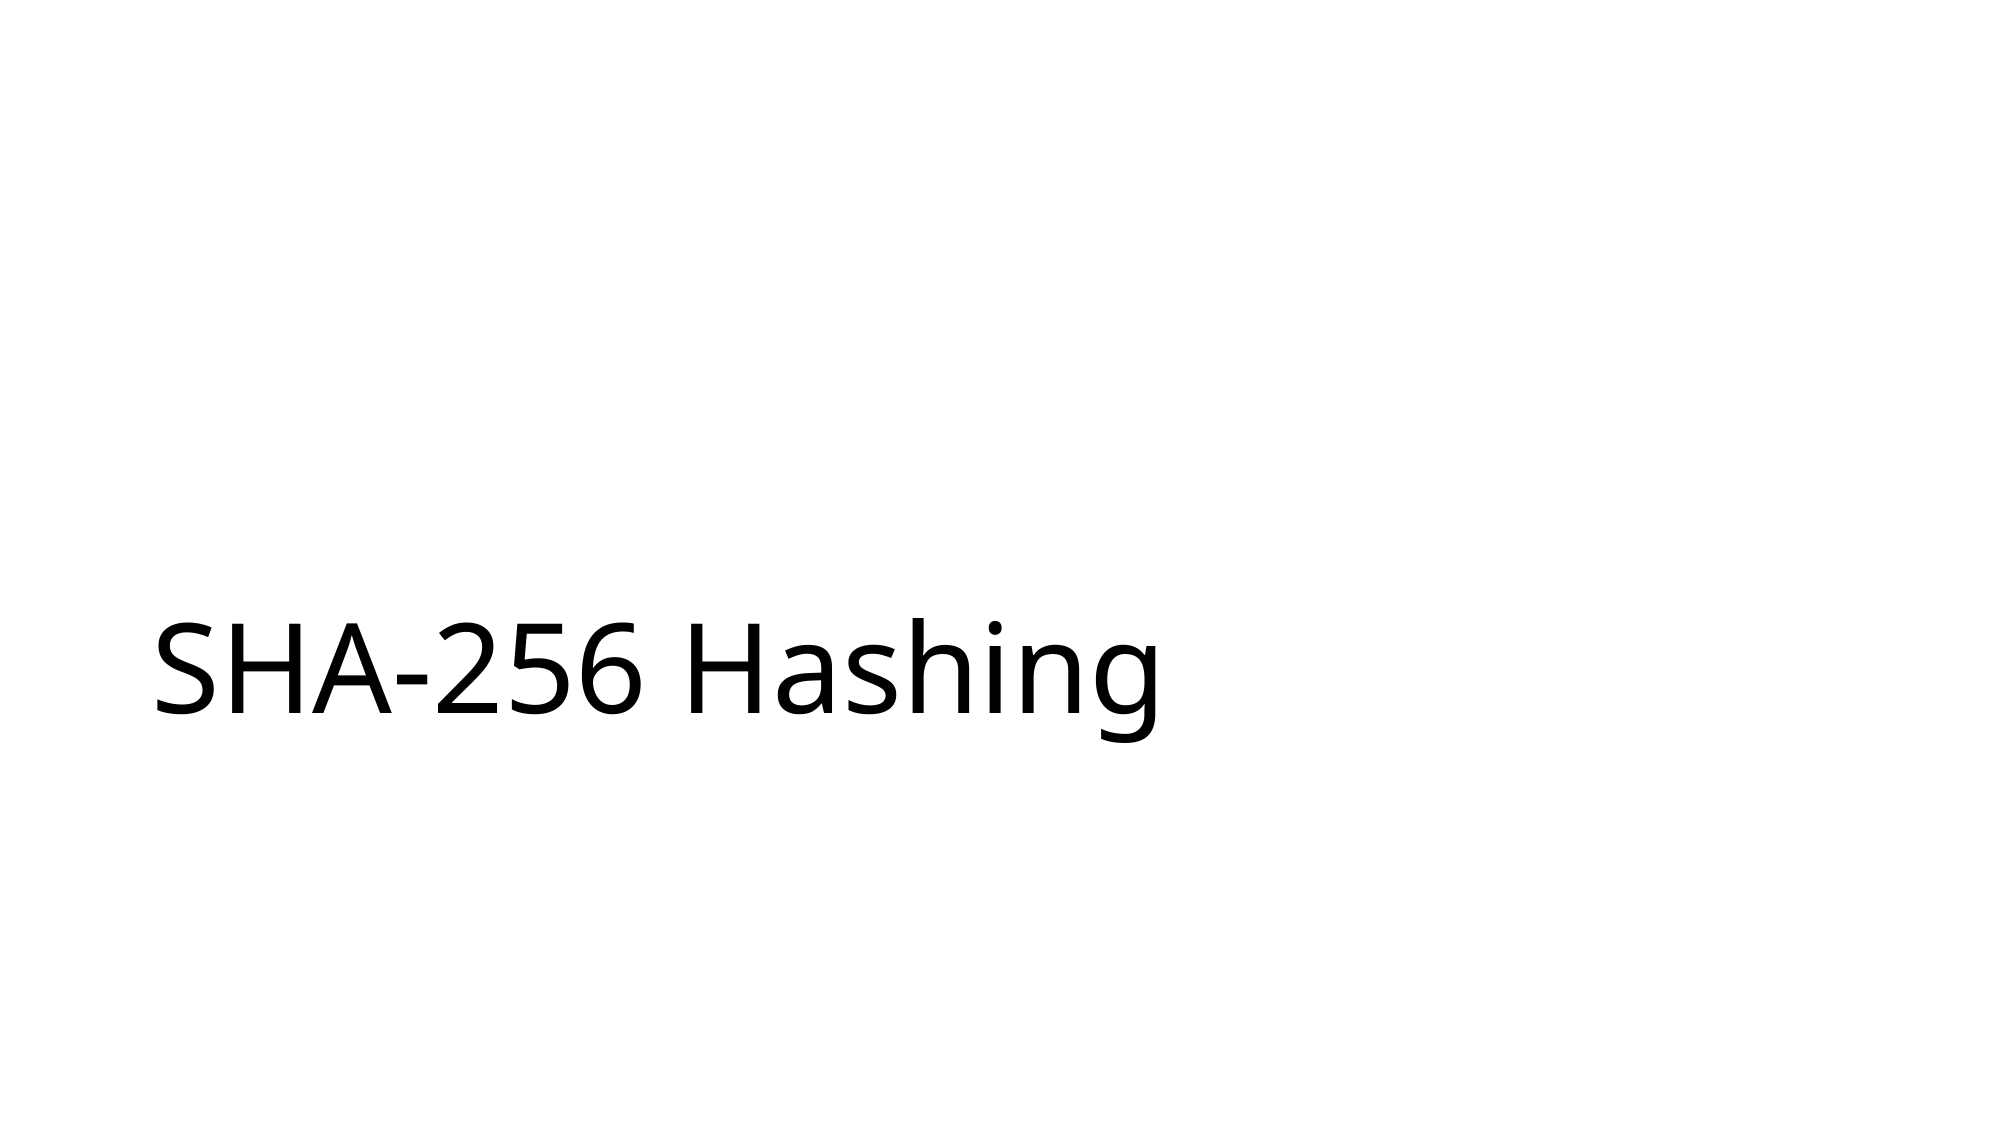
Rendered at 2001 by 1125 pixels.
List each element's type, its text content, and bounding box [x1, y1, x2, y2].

title SHA-256 Hashing [136, 280, 1862, 749]
